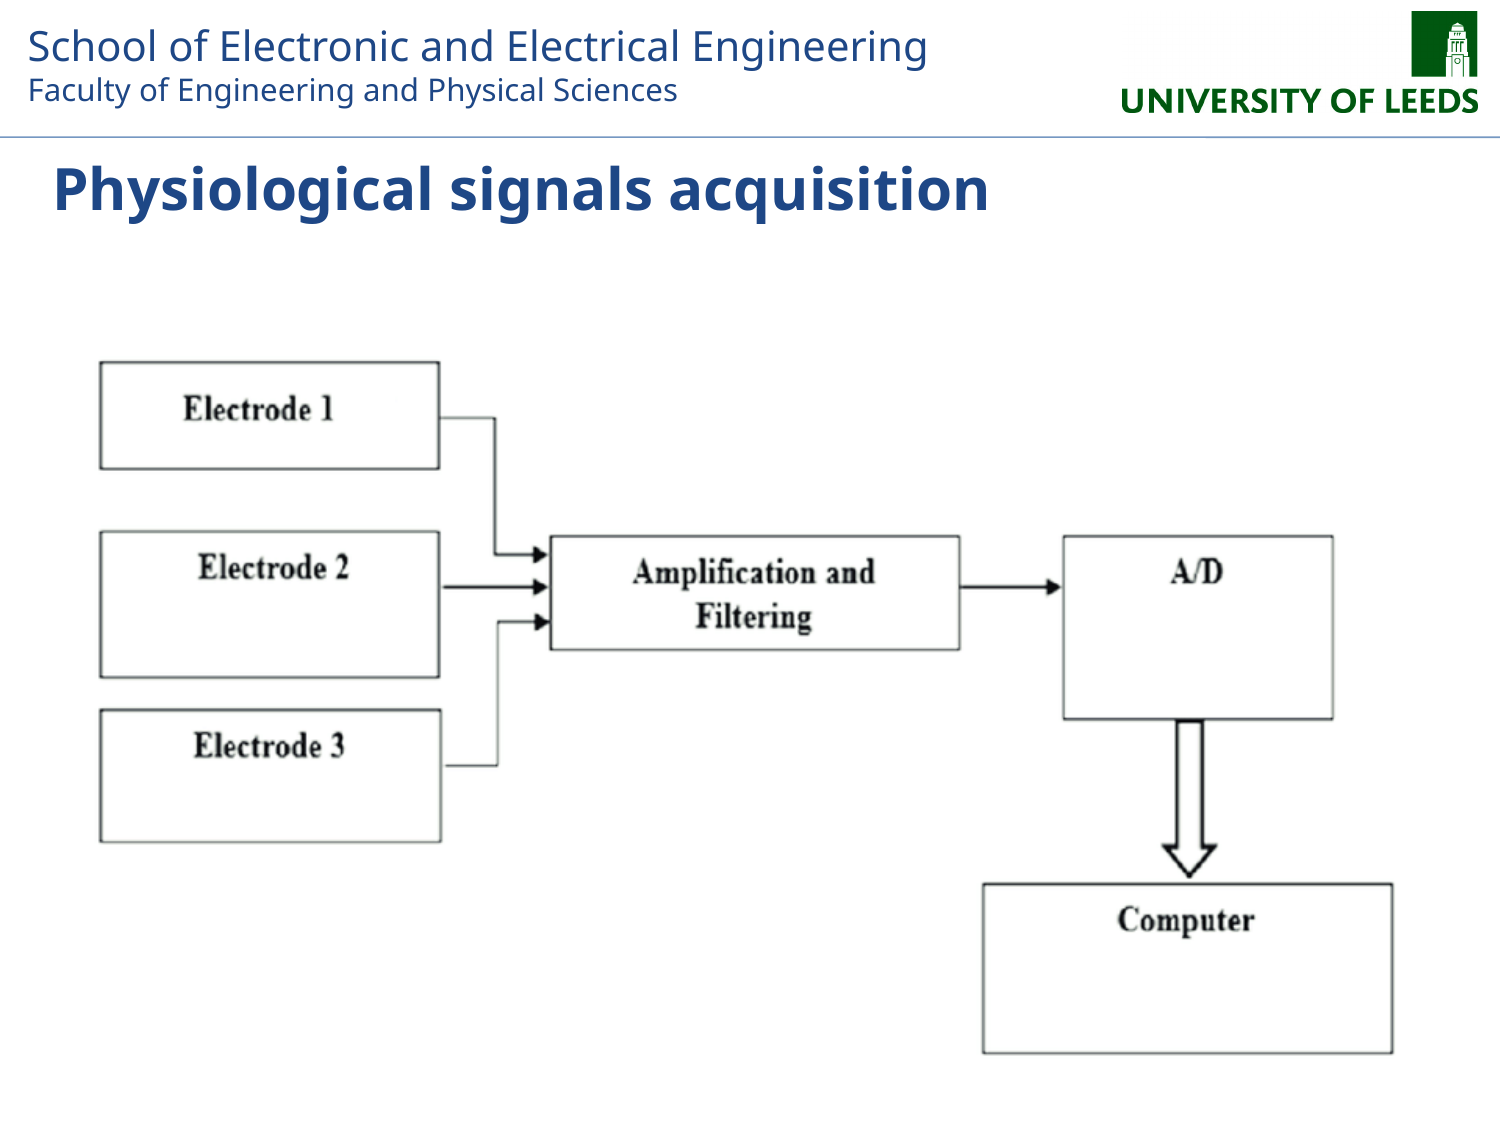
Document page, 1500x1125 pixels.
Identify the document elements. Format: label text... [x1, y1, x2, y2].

picture [1122, 11, 1478, 113]
title Physiological signals acquisition [37, 137, 1388, 238]
picture [83, 337, 1417, 1098]
